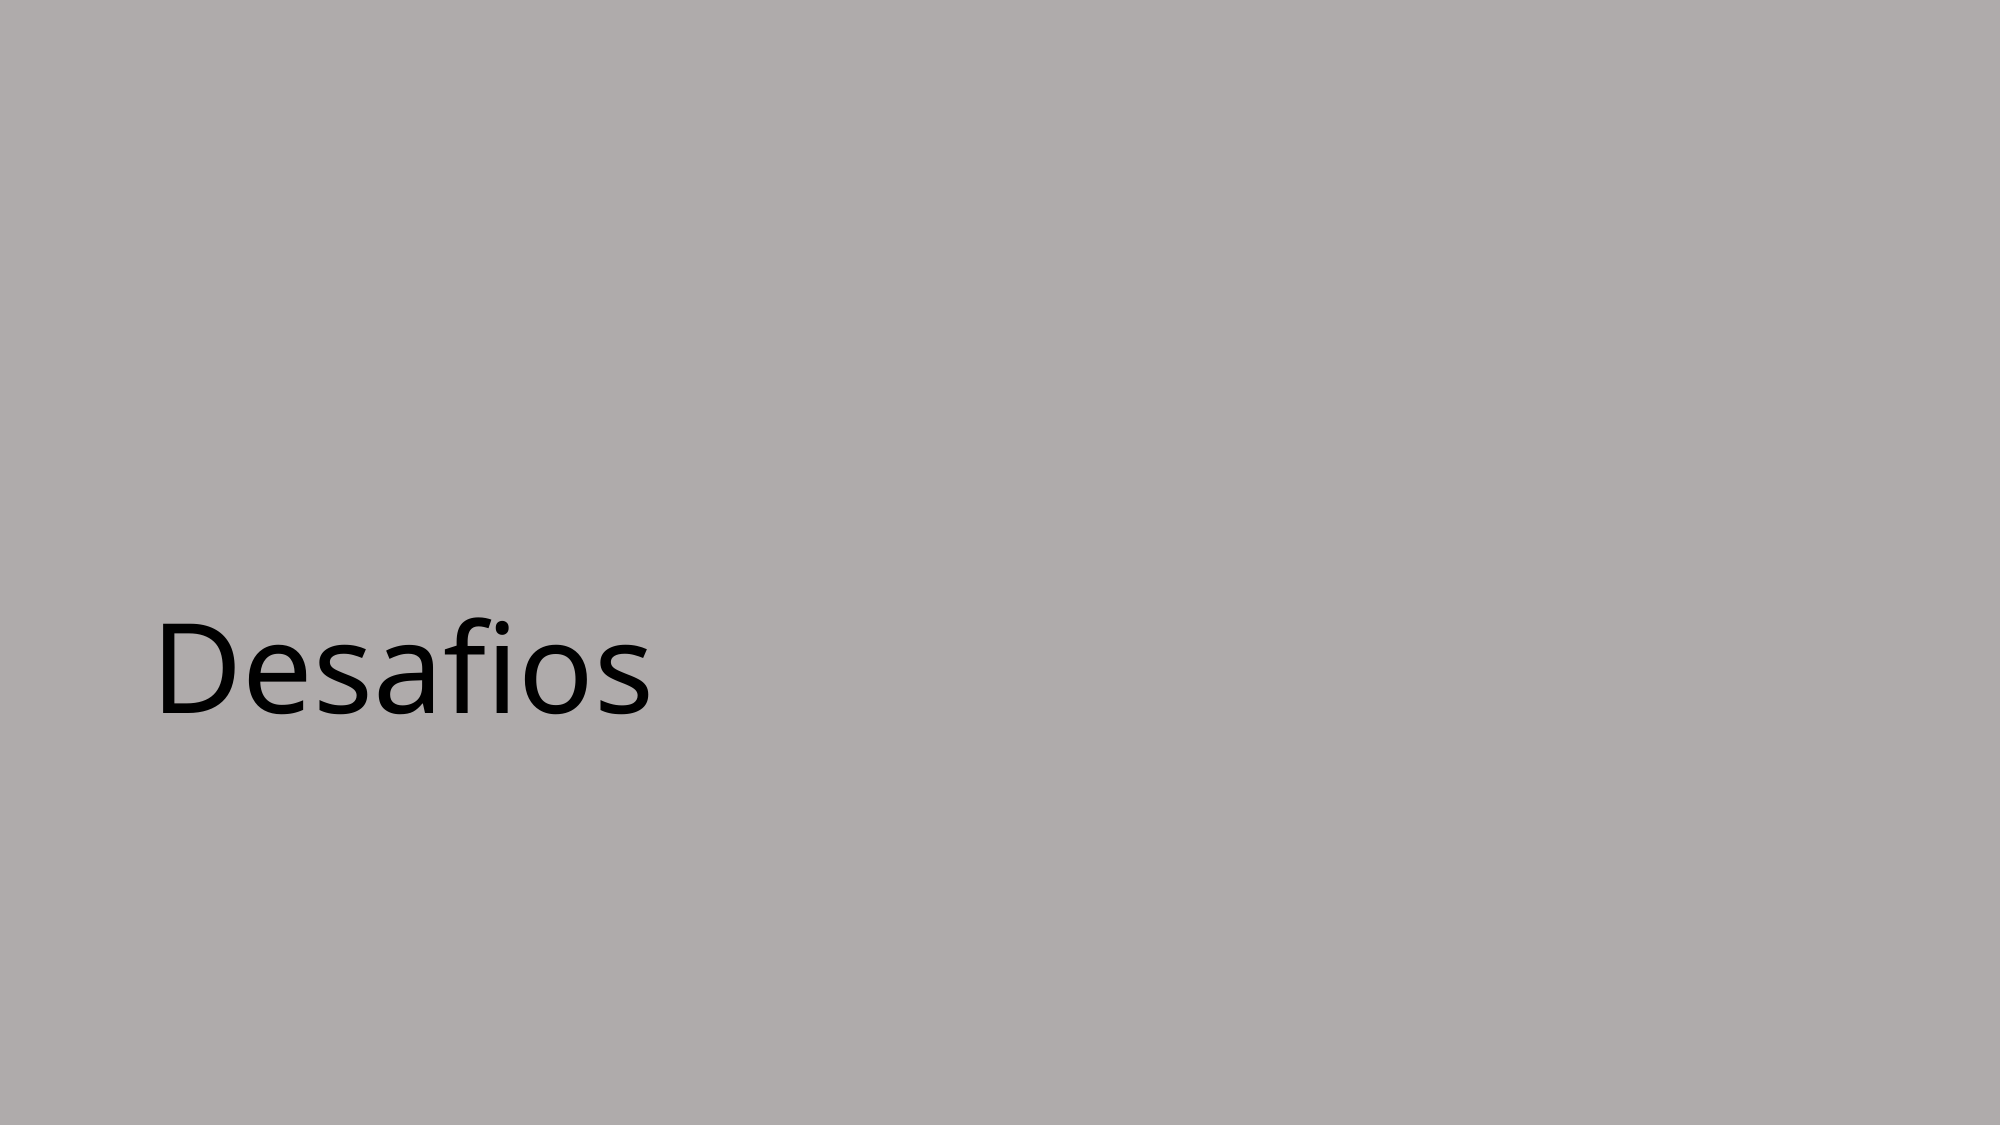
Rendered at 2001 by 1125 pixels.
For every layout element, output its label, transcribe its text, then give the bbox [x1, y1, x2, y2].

title Desafios [136, 280, 1862, 749]
